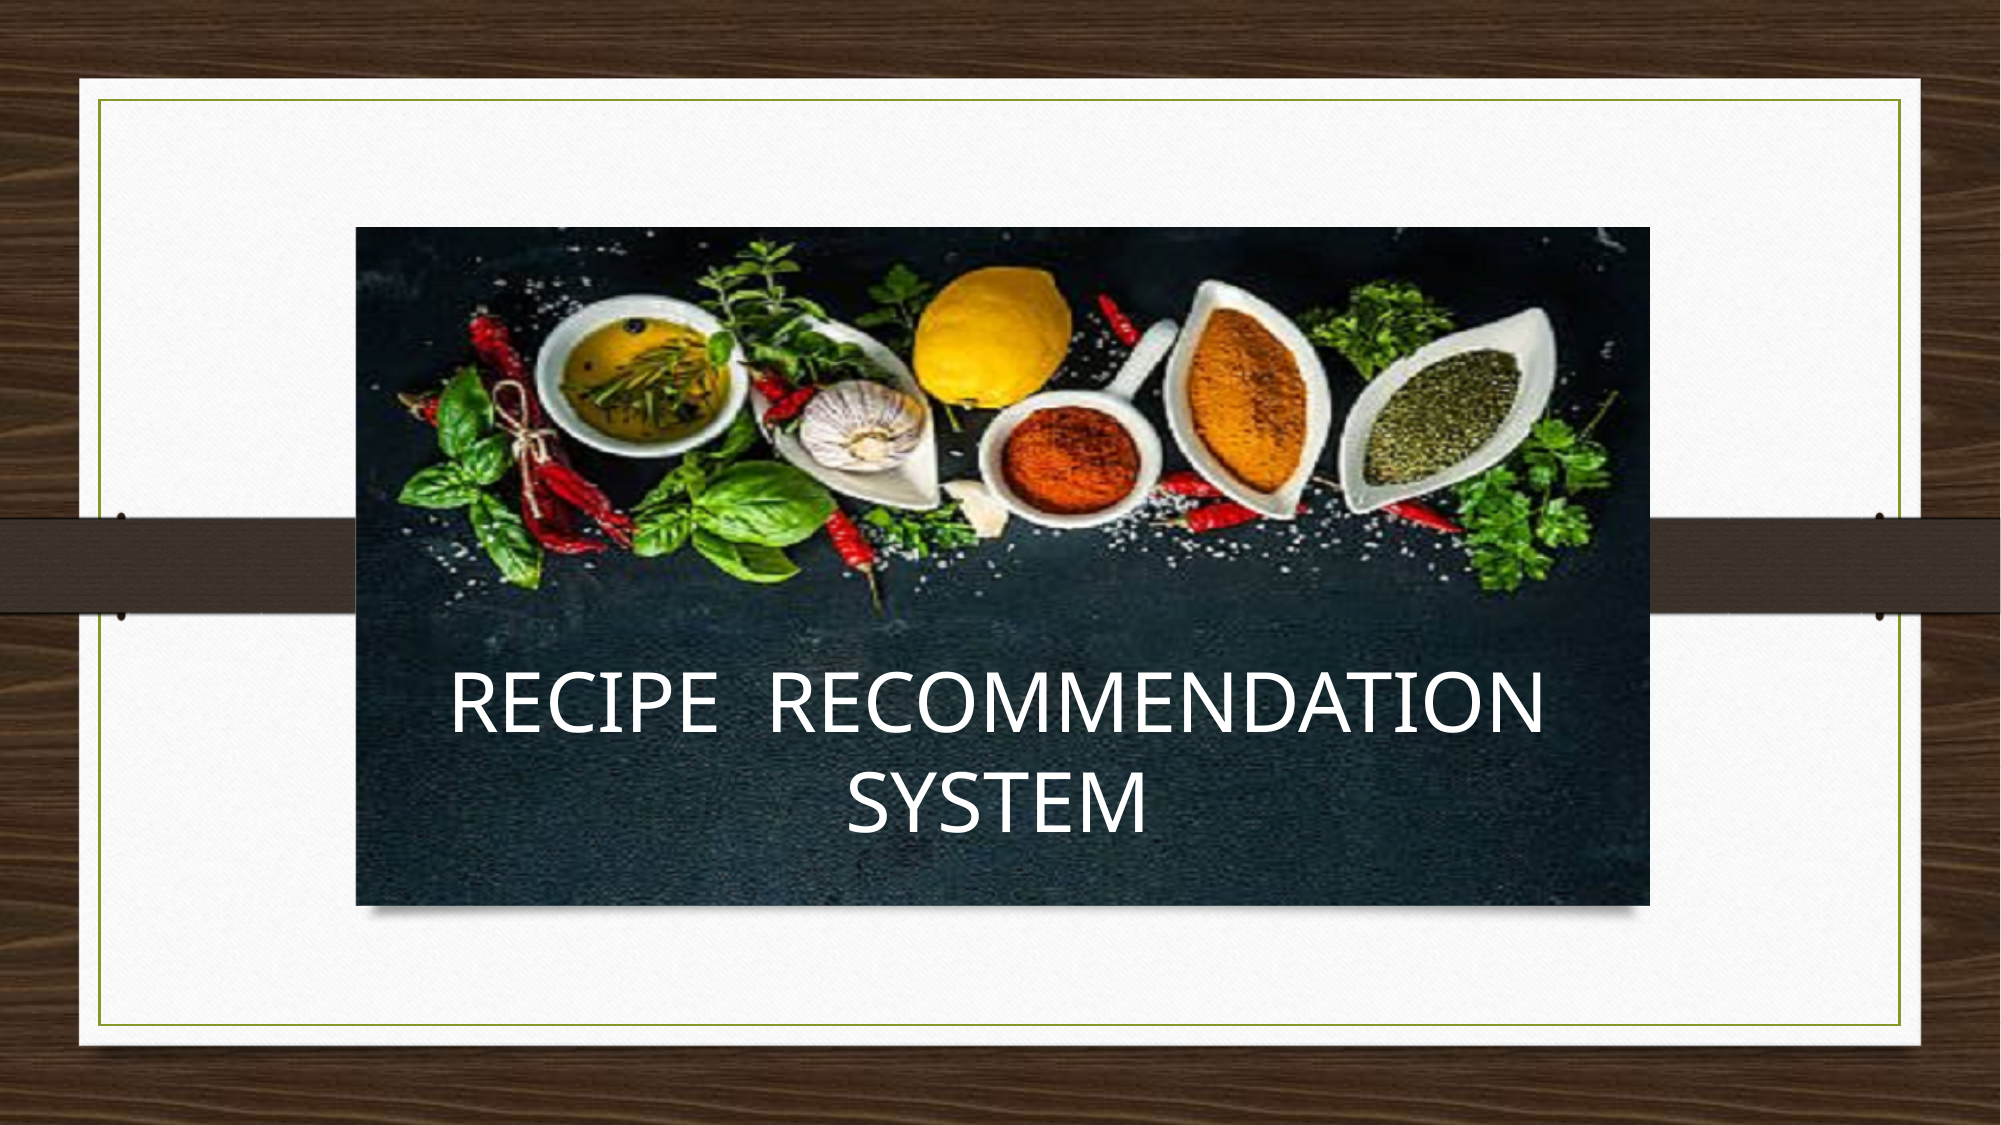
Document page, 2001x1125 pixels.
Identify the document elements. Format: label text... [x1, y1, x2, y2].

text_box RECIPE RECOMMENDATION SYSTEM [1343, 641, 1603, 857]
picture [0, 0, 2001, 1125]
text_box RECIPE RECOMMENDATION SYSTEM [394, 641, 662, 857]
